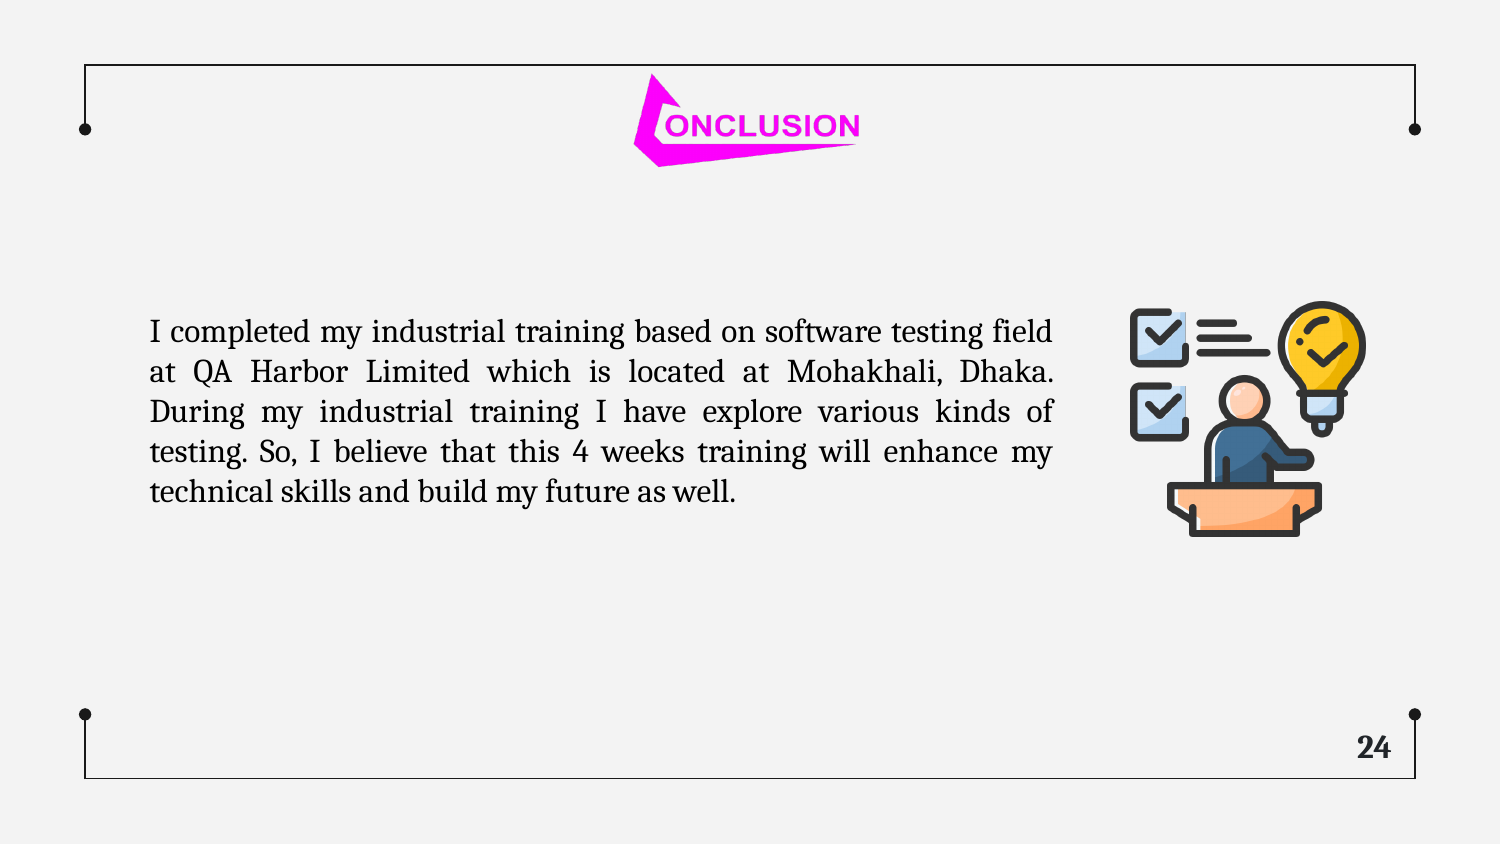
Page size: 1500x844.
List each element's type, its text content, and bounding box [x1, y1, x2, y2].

text_box I completed my industrial training based on software testing field at QA Harbor Limited which is located at Mohakhali, Dhaka. During my industrial training I have explore various kinds of testing. So, I believe that this 4 weeks training will enhance my technical skills and build my future as well. [134, 301, 1070, 517]
text_box 24 [1342, 709, 1417, 778]
picture [630, 60, 870, 170]
picture [1129, 301, 1366, 538]
